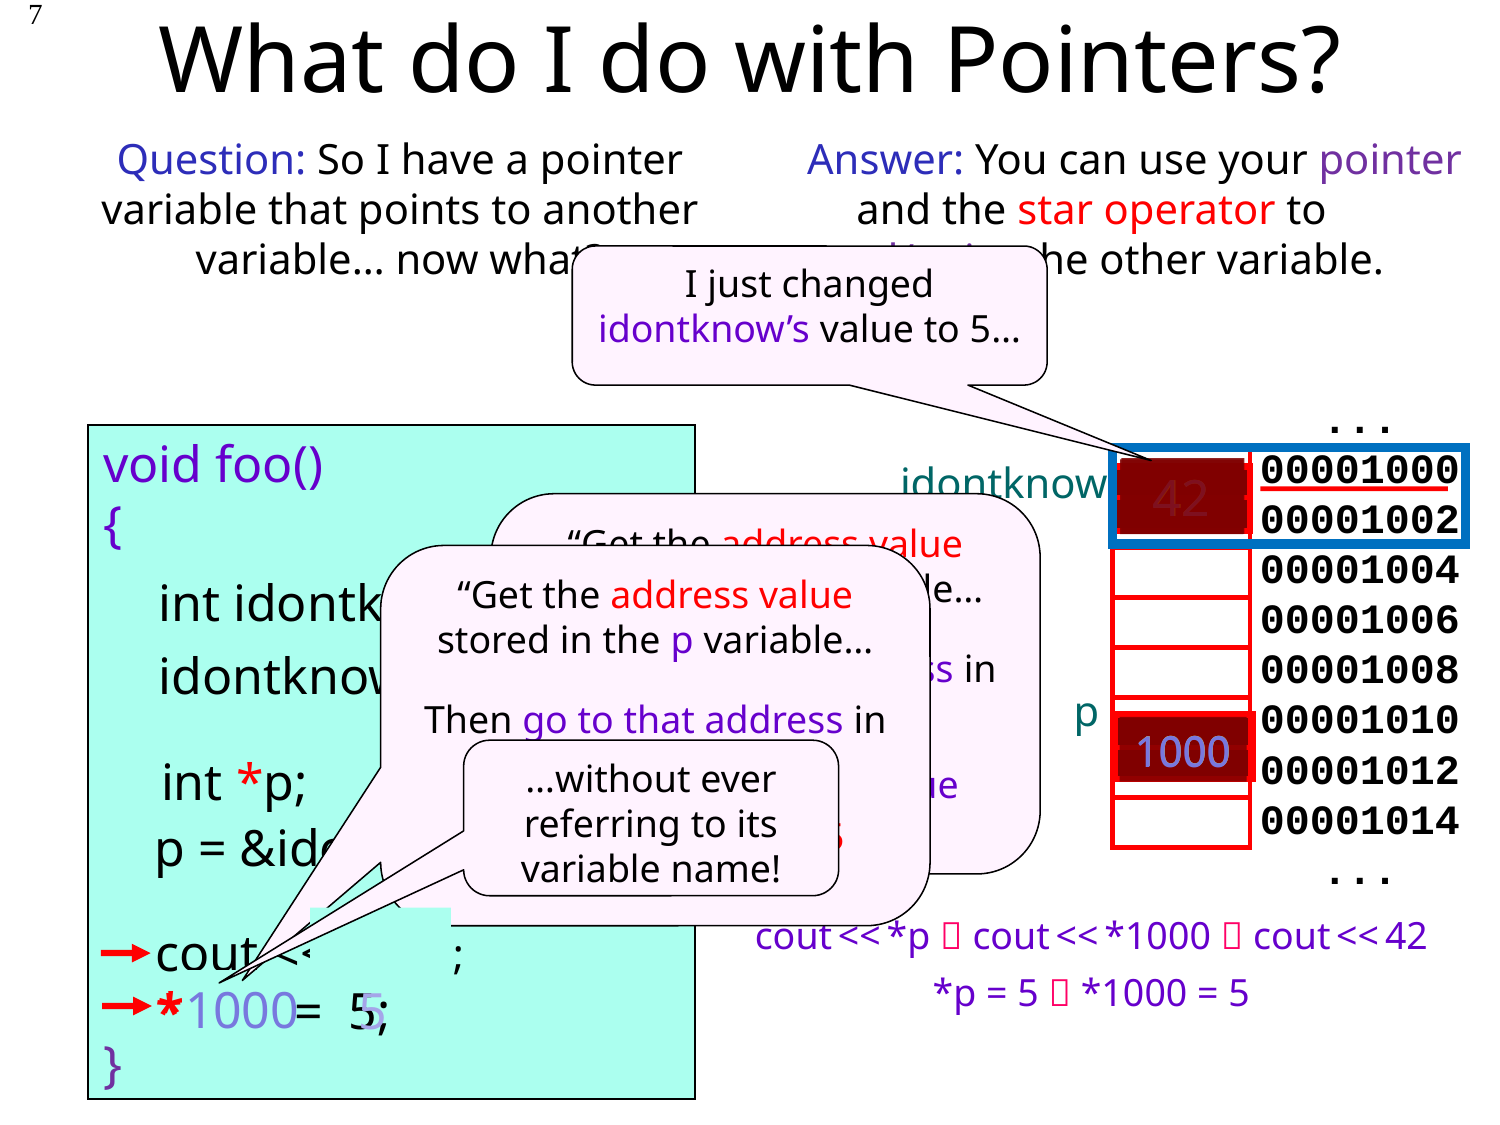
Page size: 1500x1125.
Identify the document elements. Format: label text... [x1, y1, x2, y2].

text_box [305, 907, 452, 985]
text_box Question: So I have a pointer variable that points to another variable… now what? [24, 125, 775, 290]
text_box *p = 5  *1000 = 5 [815, 961, 1367, 1022]
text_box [1112, 384, 1477, 906]
title What do I do with Pointers? [112, 0, 1388, 125]
text_box …without ever referring to its variable name! [701, 740, 839, 896]
text_box cout << *p  cout << *1000  cout << 42 [707, 904, 1475, 965]
text_box p [1041, 677, 1107, 742]
text_box Answer: You can use your pointer and the star operator to read/write the other variable. [775, 125, 1494, 290]
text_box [88, 424, 696, 1099]
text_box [455, 909, 524, 987]
text_box I just changed idontknow’s value to 5… [572, 245, 1107, 450]
text_box “Get the address value stored in the p variable… Then go to that address in memory… and give me the value stored there.” [701, 493, 1041, 874]
slide_number 7 [0, 0, 58, 63]
text_box “Get the address value stored in the p variable… Then go to that address in memory… and store a value of 5 there.” [701, 545, 931, 926]
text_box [154, 969, 330, 1057]
text_box idontknow [820, 449, 1107, 515]
